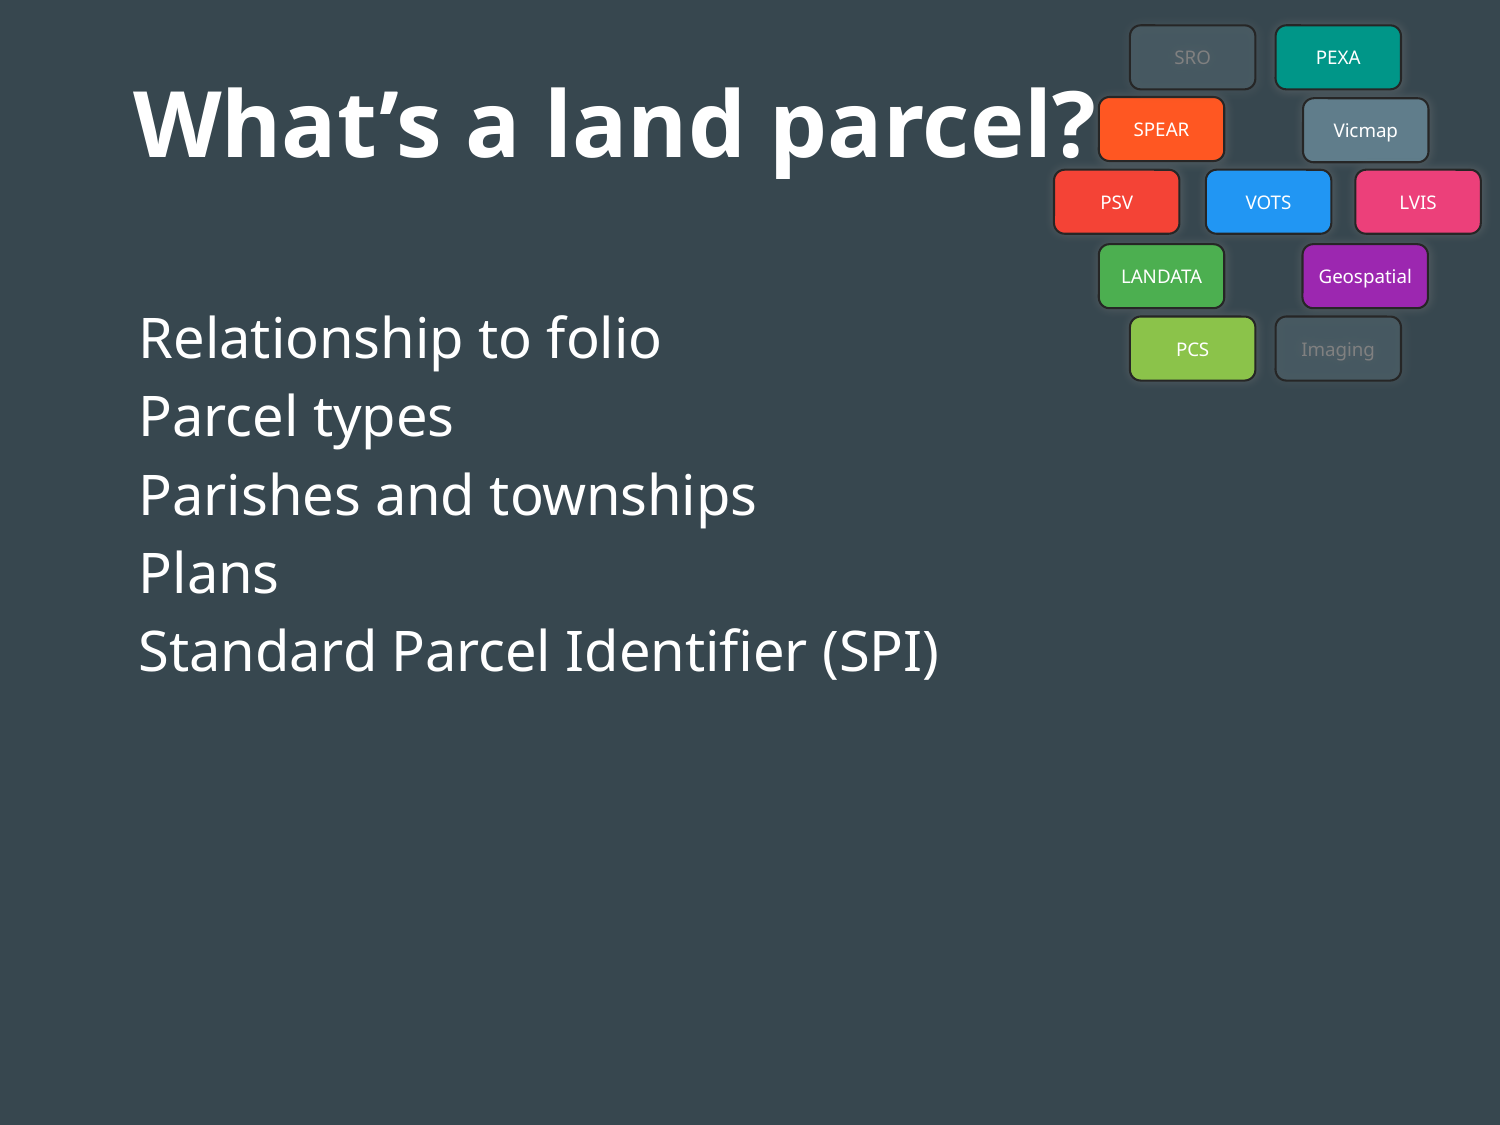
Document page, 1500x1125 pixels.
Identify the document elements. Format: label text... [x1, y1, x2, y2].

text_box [1053, 25, 1482, 381]
title What’s a land parcel? [118, 0, 1394, 242]
subtitle Relationship to folio Parcel types Parishes and townships Plans Standard Parcel Identifier (SPI) [124, 295, 1174, 694]
